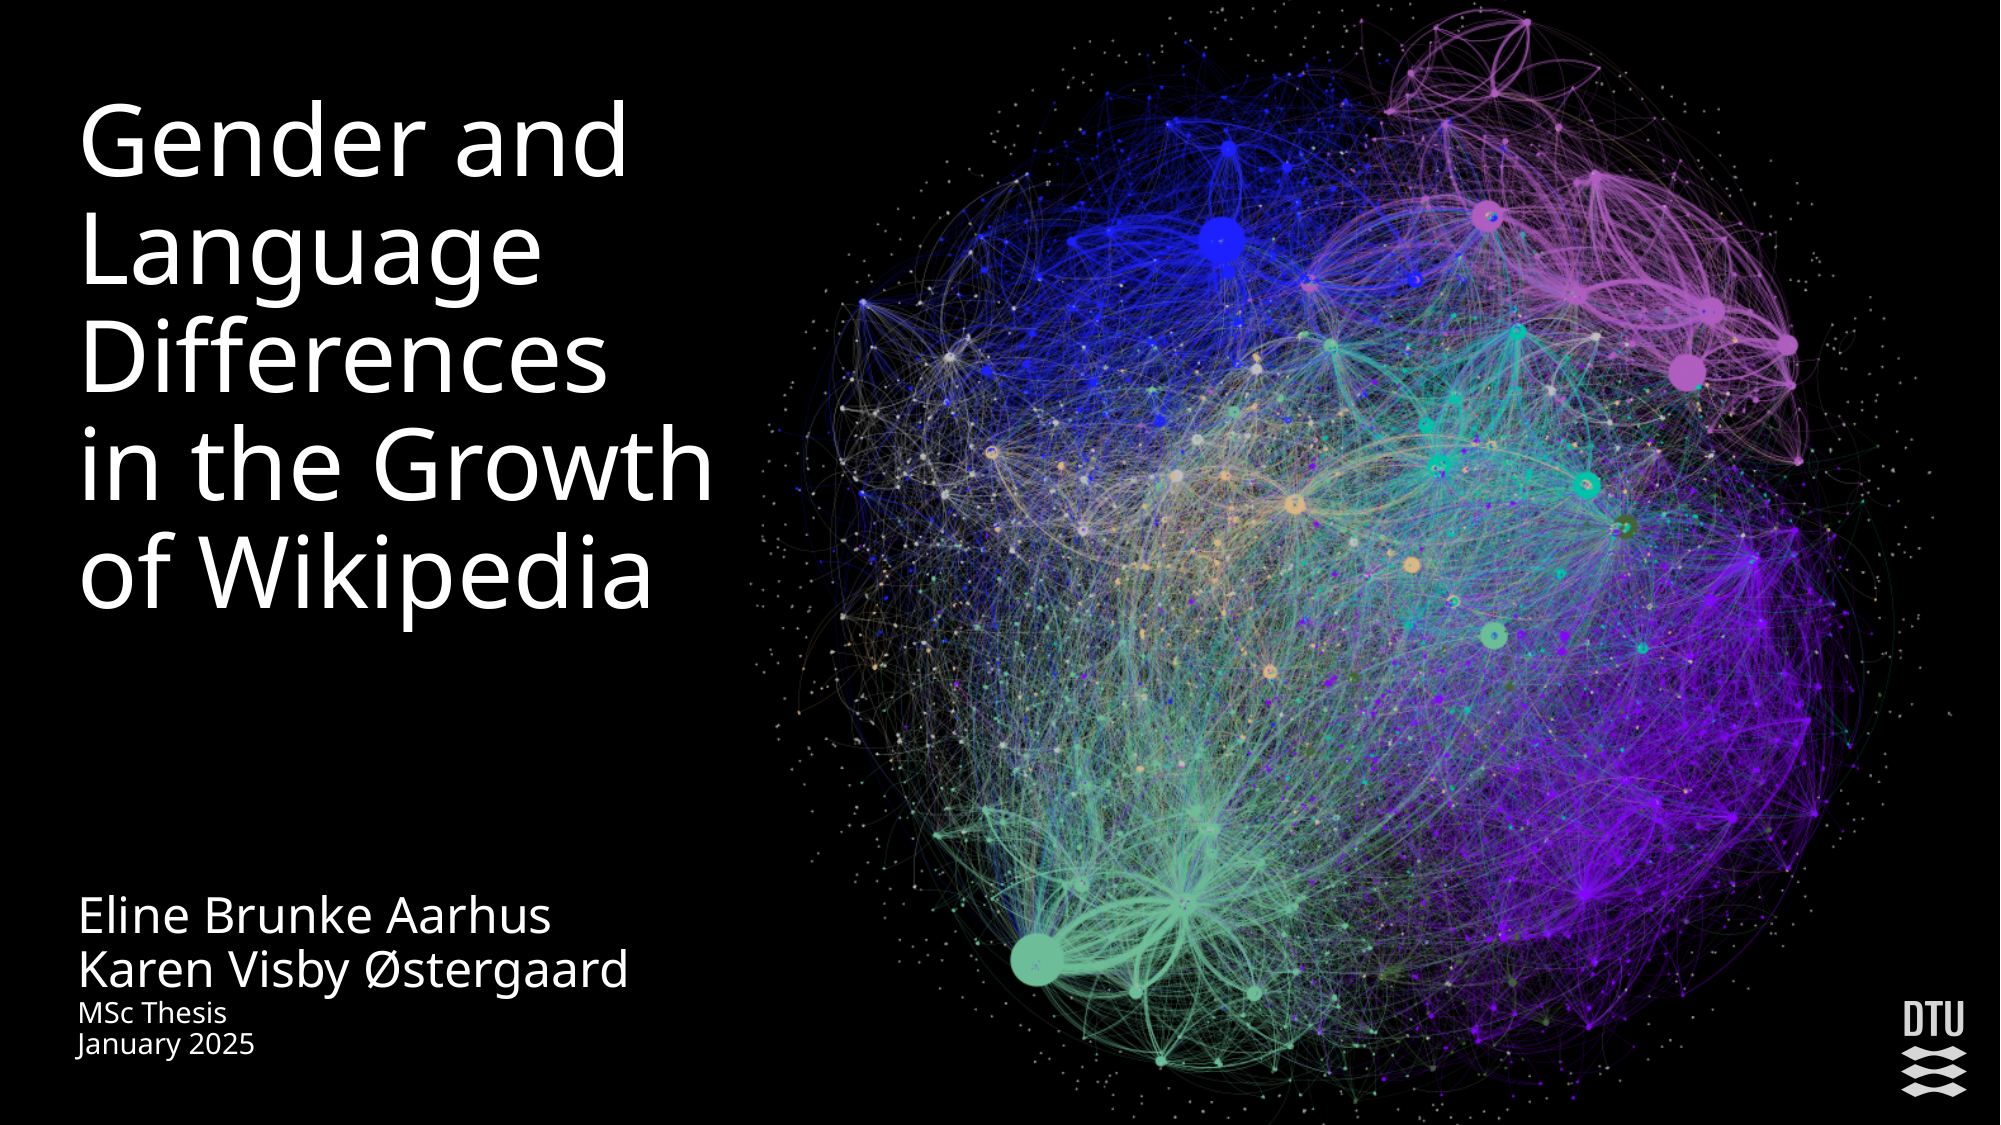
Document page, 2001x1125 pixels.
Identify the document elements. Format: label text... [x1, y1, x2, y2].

text_box Eline Brunke Aarhus Karen Visby Østergaard MSc Thesis January 2025 [62, 562, 702, 1069]
title Gender and Language Differences in the Growth of Wikipedia [62, 131, 702, 562]
picture [702, 0, 2000, 1125]
